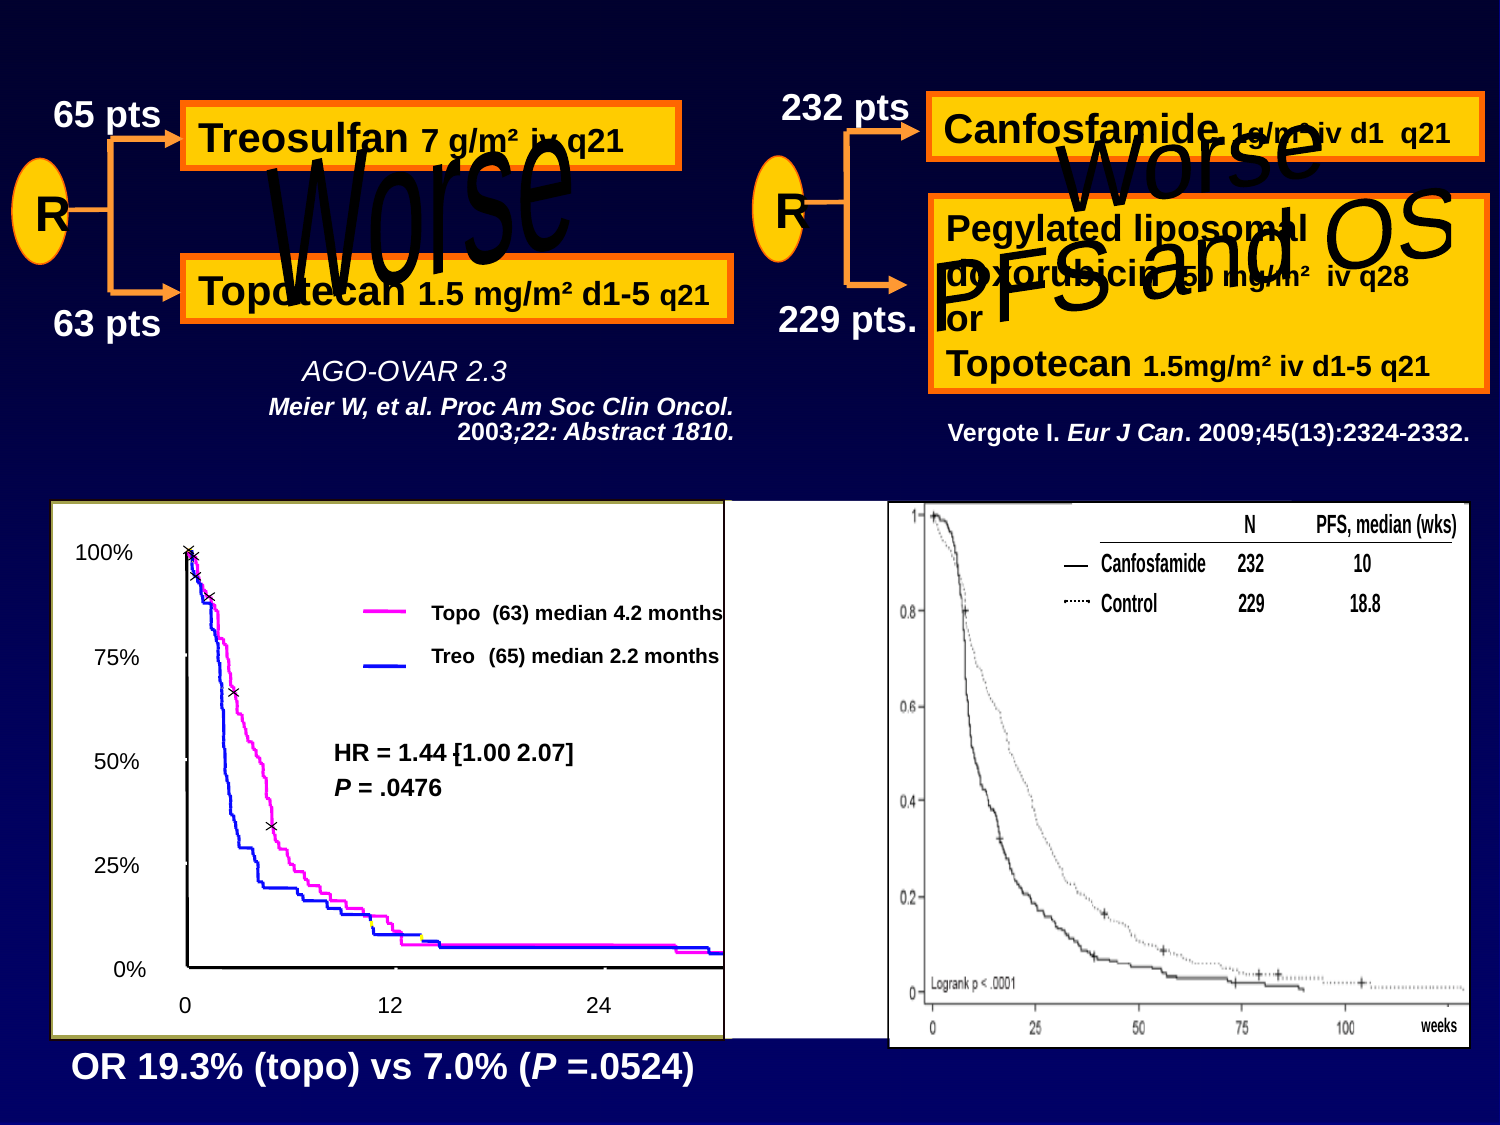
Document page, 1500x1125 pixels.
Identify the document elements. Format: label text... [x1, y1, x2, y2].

text_box 232 pts [766, 75, 925, 136]
picture [887, 499, 1472, 1051]
text_box [847, 278, 908, 287]
text_box Canfosfamide 1g/m² iv d1 q21 [928, 94, 1483, 159]
text_box R [755, 156, 804, 262]
text_box Pegylated liposomal doxorubicin 50 mg/m² iv q28 or Topotecan 1.5mg/m² iv d1-5 q21 [931, 196, 1487, 391]
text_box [11, 82, 751, 455]
text_box Vergote I. Eur J Can. 2009;45(13):2324-2332. [933, 387, 1500, 454]
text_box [49, 499, 1292, 1096]
text_box 229 pts. [763, 287, 933, 348]
